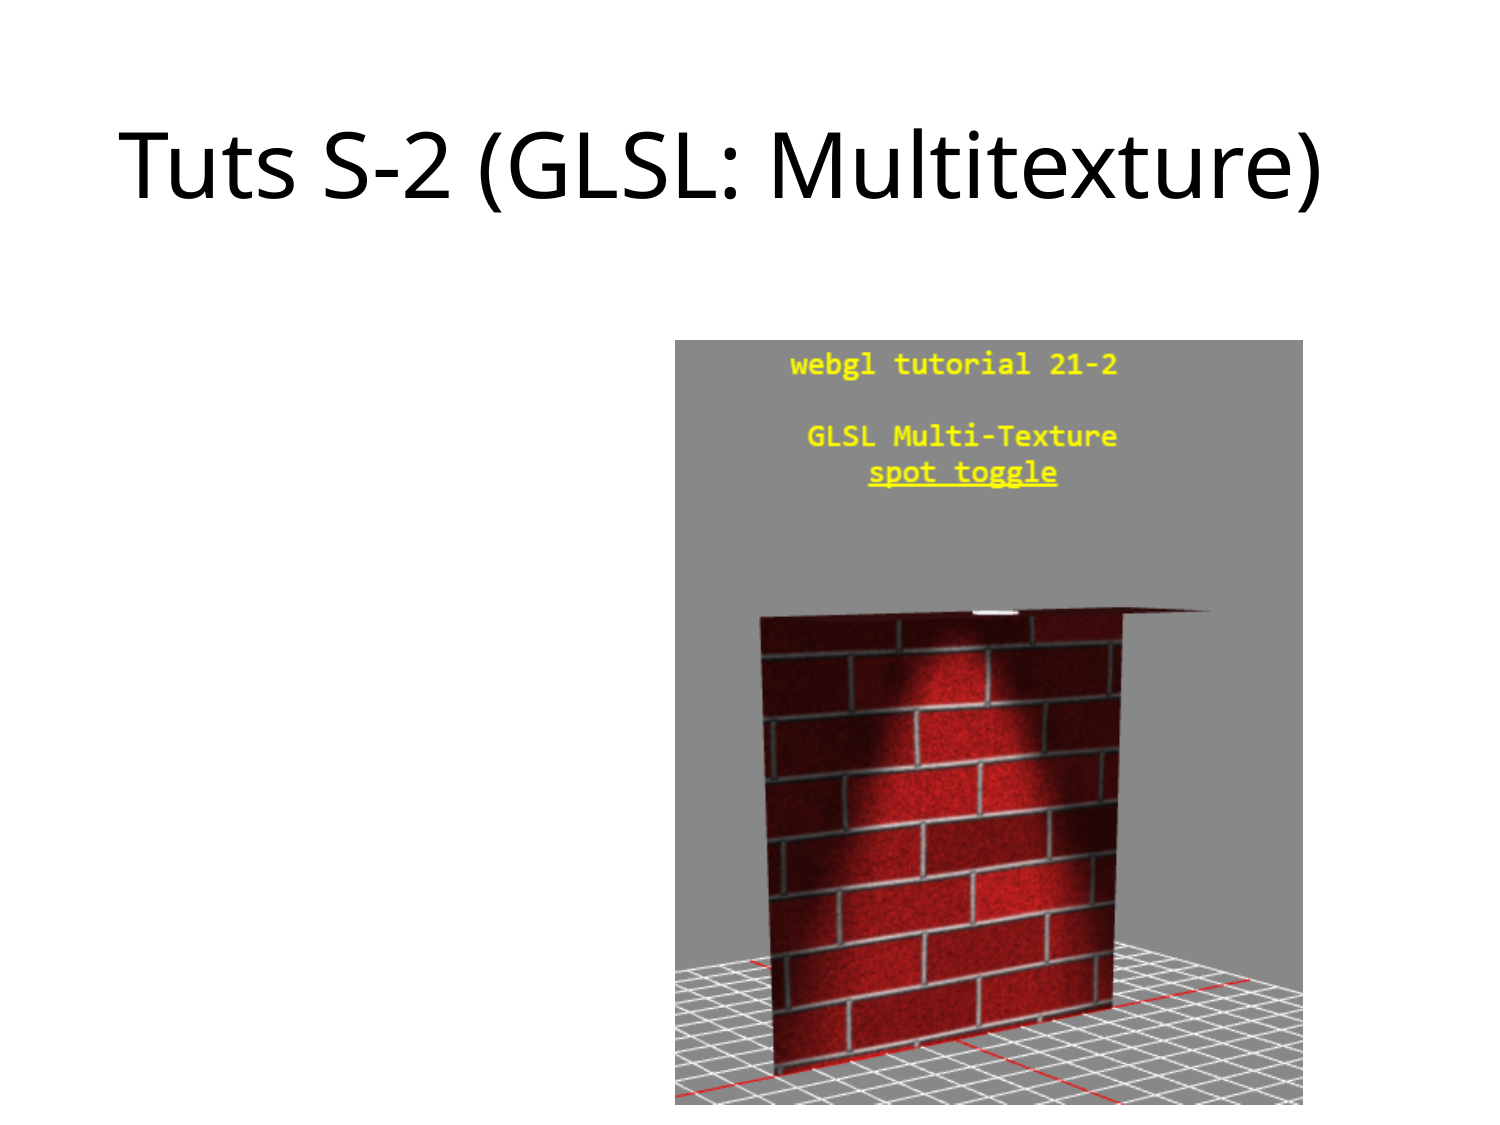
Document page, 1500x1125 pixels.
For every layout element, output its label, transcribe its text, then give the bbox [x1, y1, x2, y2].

picture [675, 340, 1303, 1105]
title Tuts S-2 (GLSL: Multitexture) [103, 59, 1397, 278]
